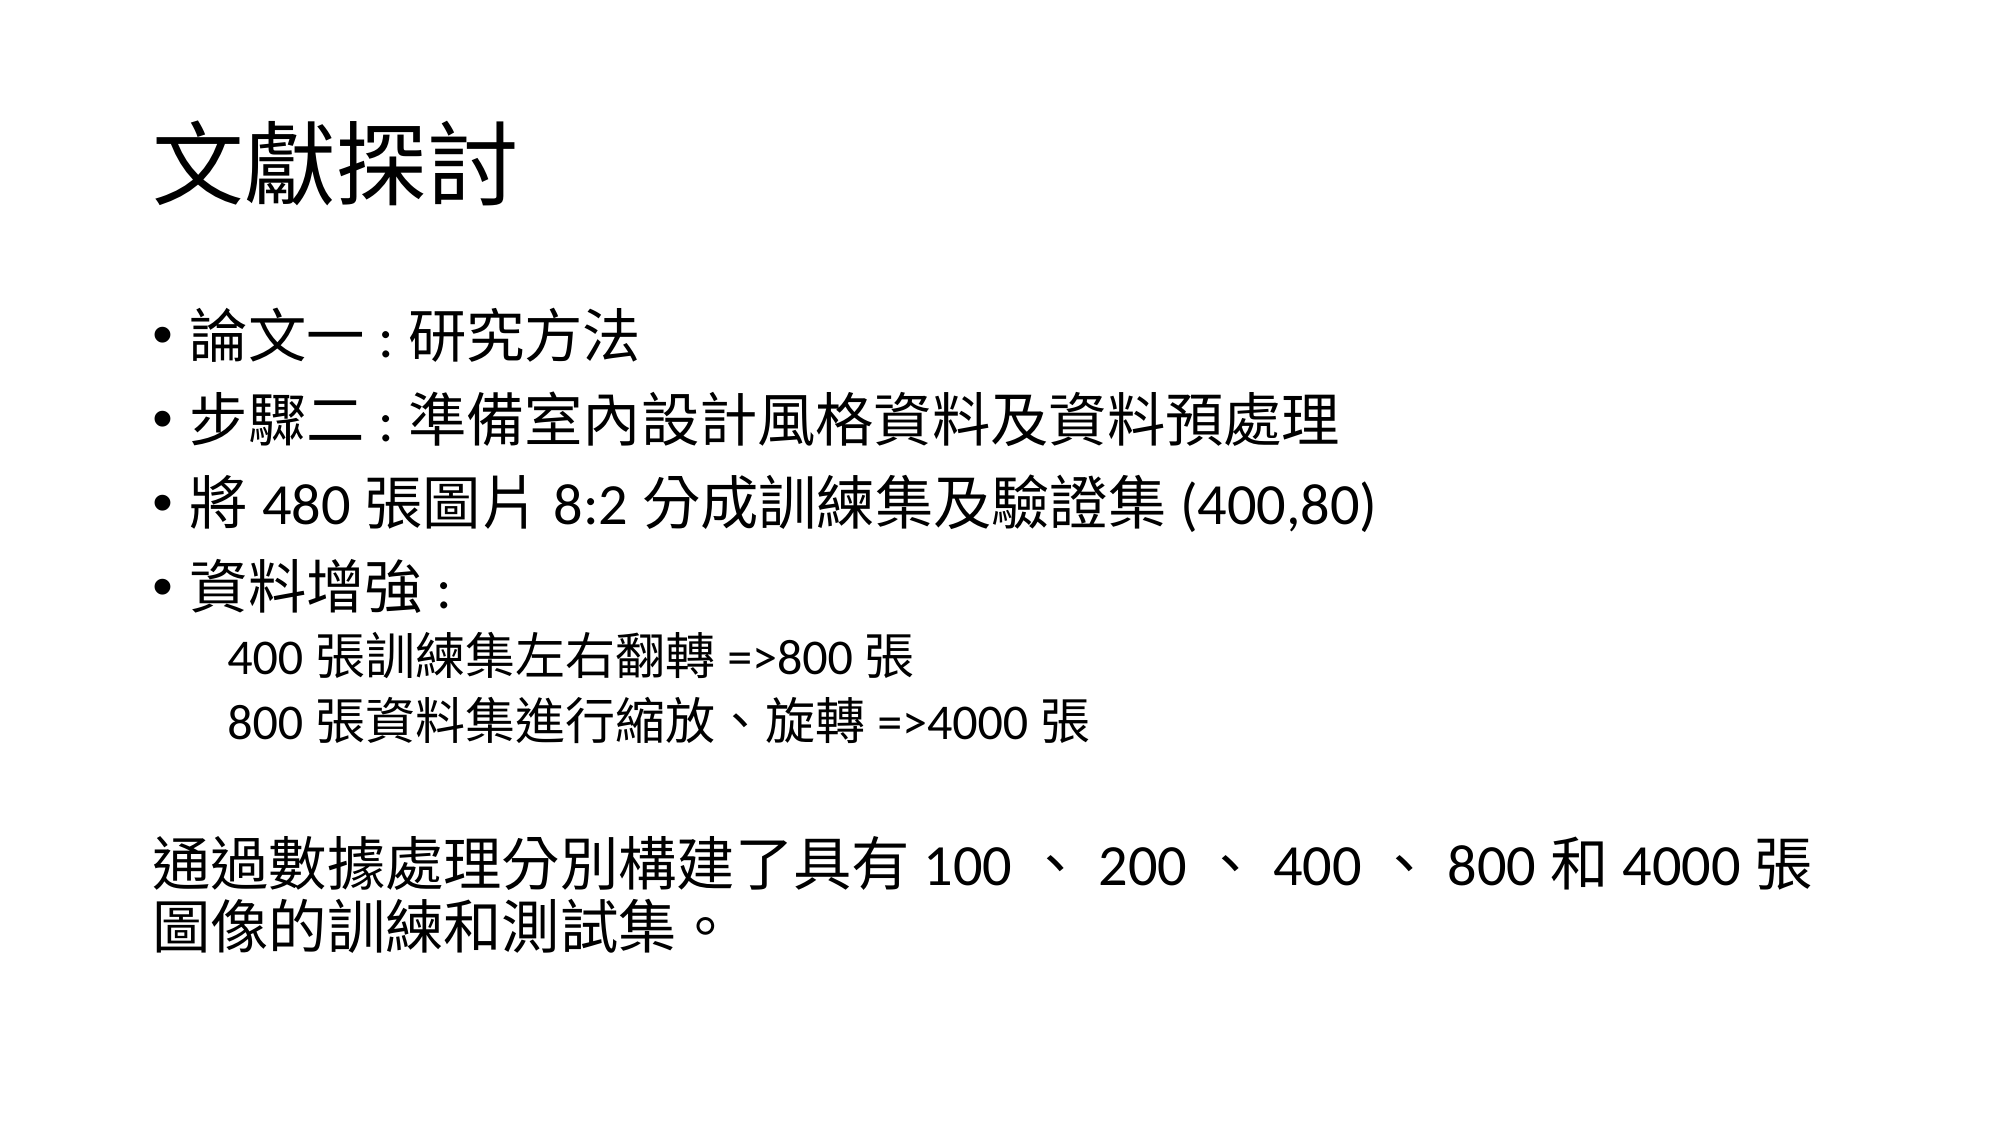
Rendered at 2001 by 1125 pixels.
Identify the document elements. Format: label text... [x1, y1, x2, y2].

title 文獻探討 [137, 59, 1863, 278]
list 論文一:研究方法 步驟二:準備室內設計風格資料及資料預處理 將480張圖片8:2分成訓練集及驗證集(400,80) 資料增強: 400張訓練集左右翻轉=>800張 800張資料集進行縮放、旋轉=>4000張 通過數據處理分別構建了具有100、200、400、800和4000張圖像的訓練和測試集。 [137, 299, 1863, 1014]
